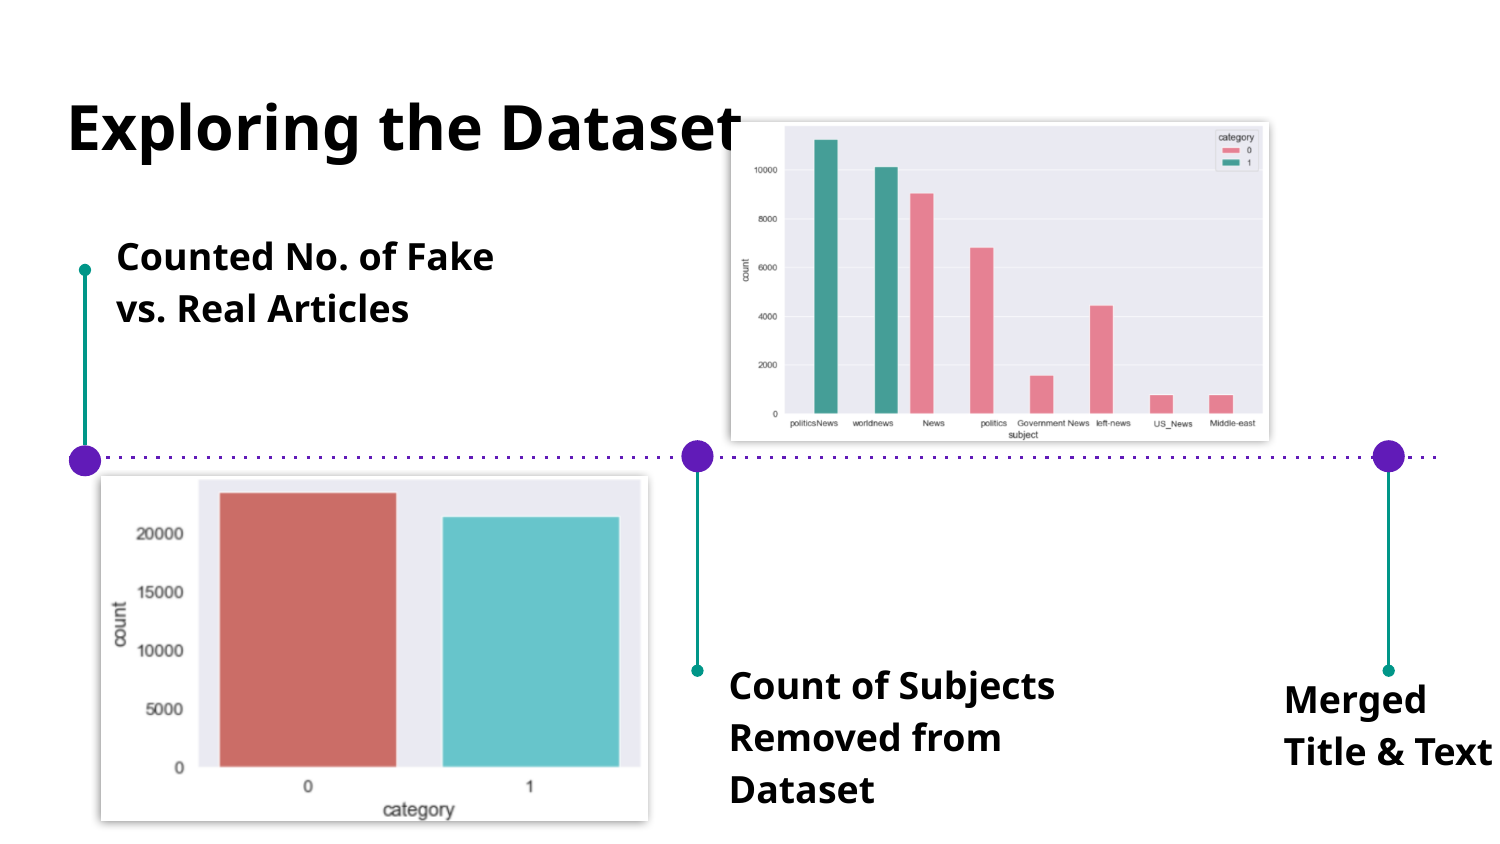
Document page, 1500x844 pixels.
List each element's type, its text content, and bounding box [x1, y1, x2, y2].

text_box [681, 439, 714, 671]
picture [730, 121, 1270, 441]
text_box Merged Title & Text [1268, 653, 1500, 788]
picture [100, 476, 648, 821]
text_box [1372, 439, 1406, 671]
title Exploring the Dataset [51, 72, 1449, 176]
list Counted No. of Fake vs. Real Articles [101, 211, 538, 371]
list Count of Subjects Removed from Dataset [713, 640, 1151, 801]
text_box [68, 269, 102, 477]
